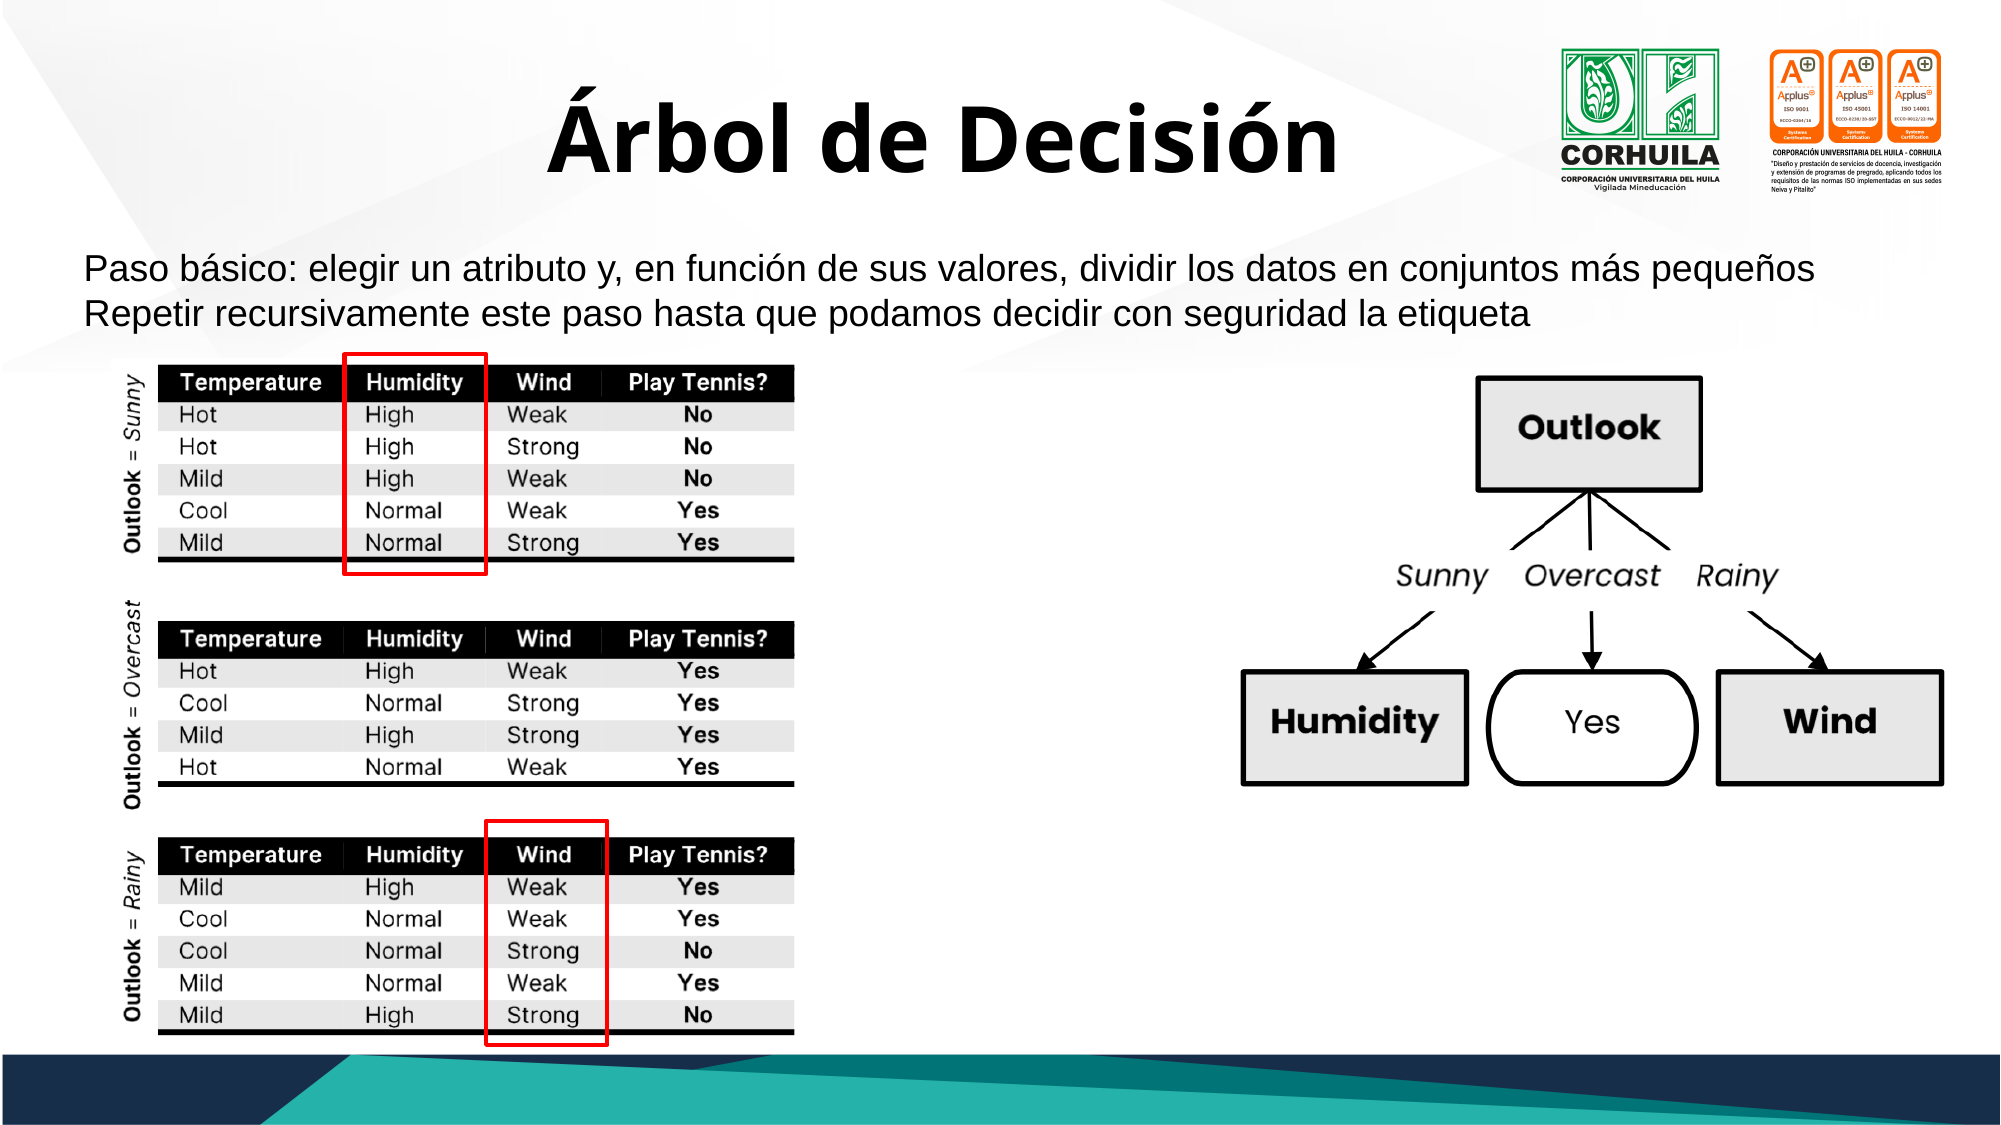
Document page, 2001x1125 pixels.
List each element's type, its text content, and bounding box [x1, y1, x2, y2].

text_box [342, 352, 488, 357]
text_box Paso básico: elegir un atributo y, en función de sus valores, dividir los datos en conjuntos más pequeños Repetir recursivamente este paso hasta que podamos decidir con seguridad la etiqueta [69, 236, 1831, 335]
picture [0, 0, 2000, 1125]
title Árbol de Decisión [116, 49, 1774, 236]
